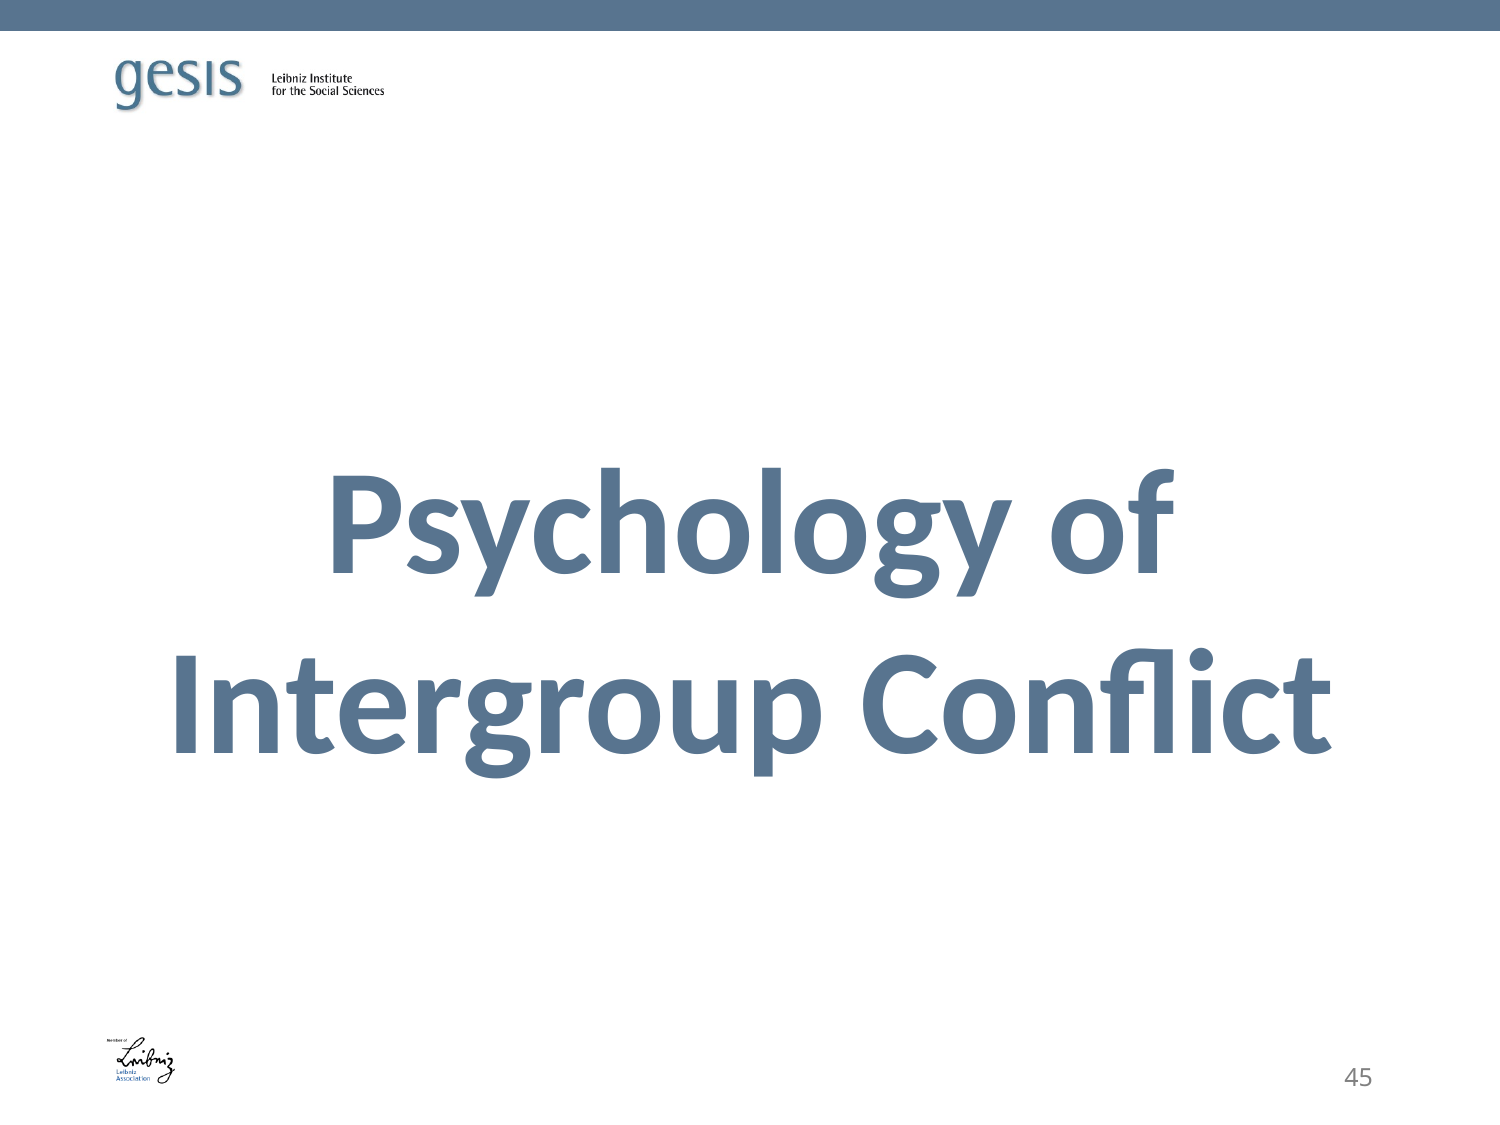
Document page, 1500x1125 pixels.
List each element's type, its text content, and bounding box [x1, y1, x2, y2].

title Psychology of Intergroup Conflict [112, 408, 1389, 799]
slide_number 45 [1068, 1046, 1388, 1107]
picture [102, 1033, 179, 1087]
picture [113, 58, 384, 115]
